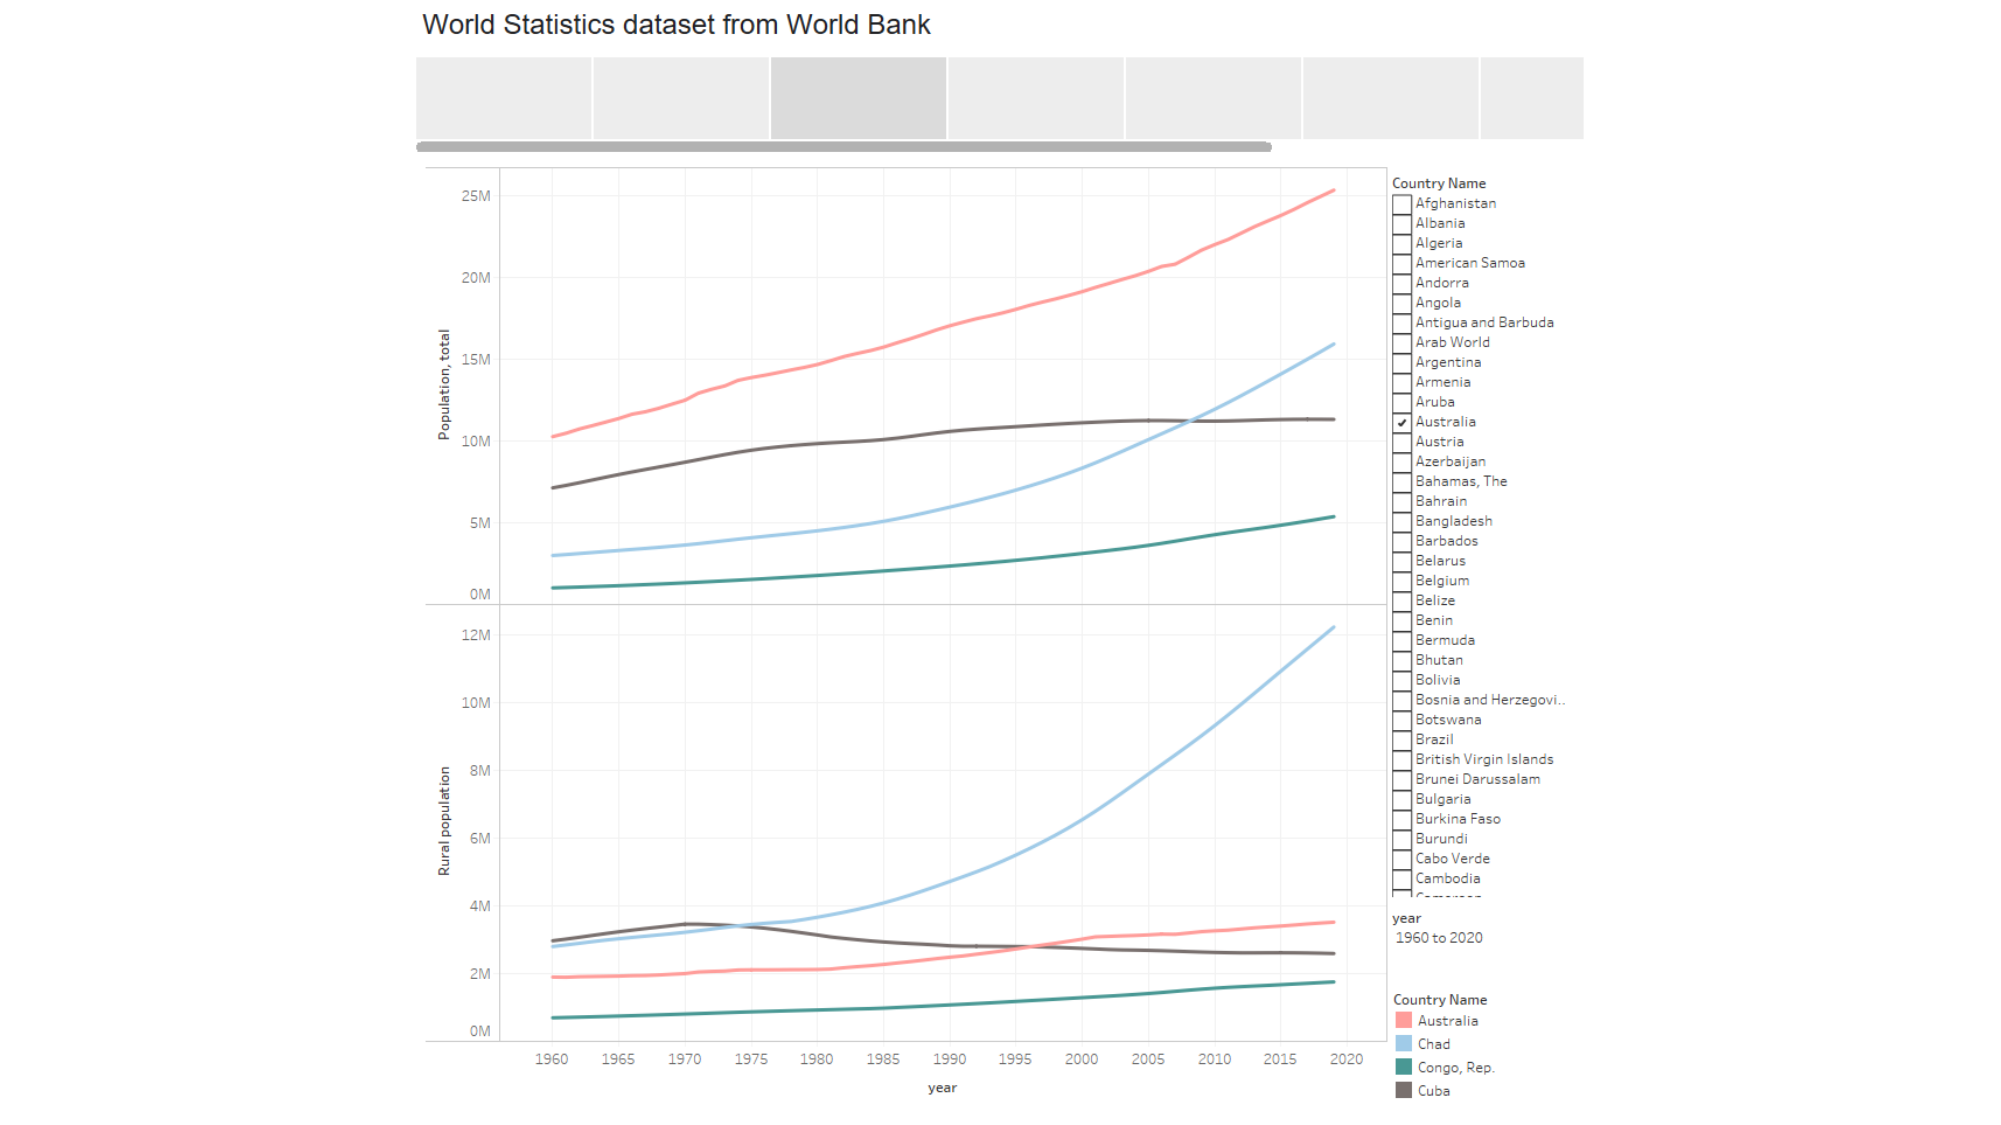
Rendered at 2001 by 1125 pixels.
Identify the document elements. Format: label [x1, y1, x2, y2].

picture [407, 0, 1593, 1125]
